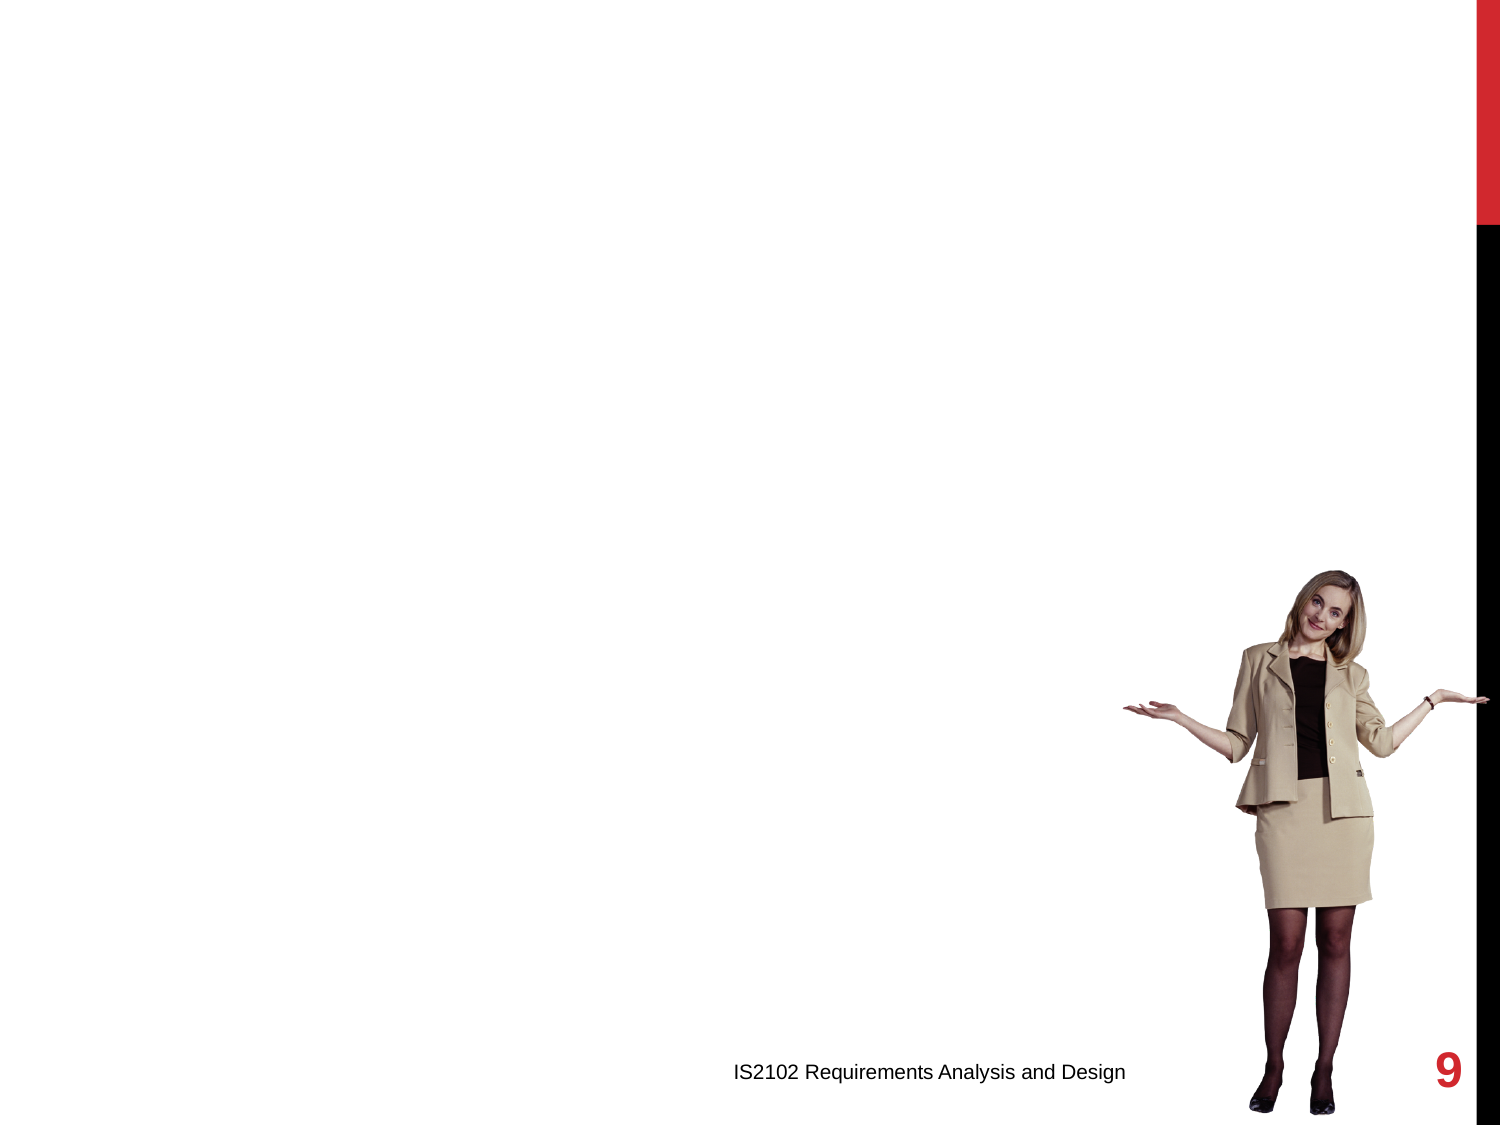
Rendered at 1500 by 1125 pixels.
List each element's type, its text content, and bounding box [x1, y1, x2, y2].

text_box What are some examples of Information Systems around you? [0, 224, 1500, 645]
picture [1111, 559, 1500, 1125]
footer IS2102 Requirements Analysis and Design [718, 1051, 1110, 1112]
